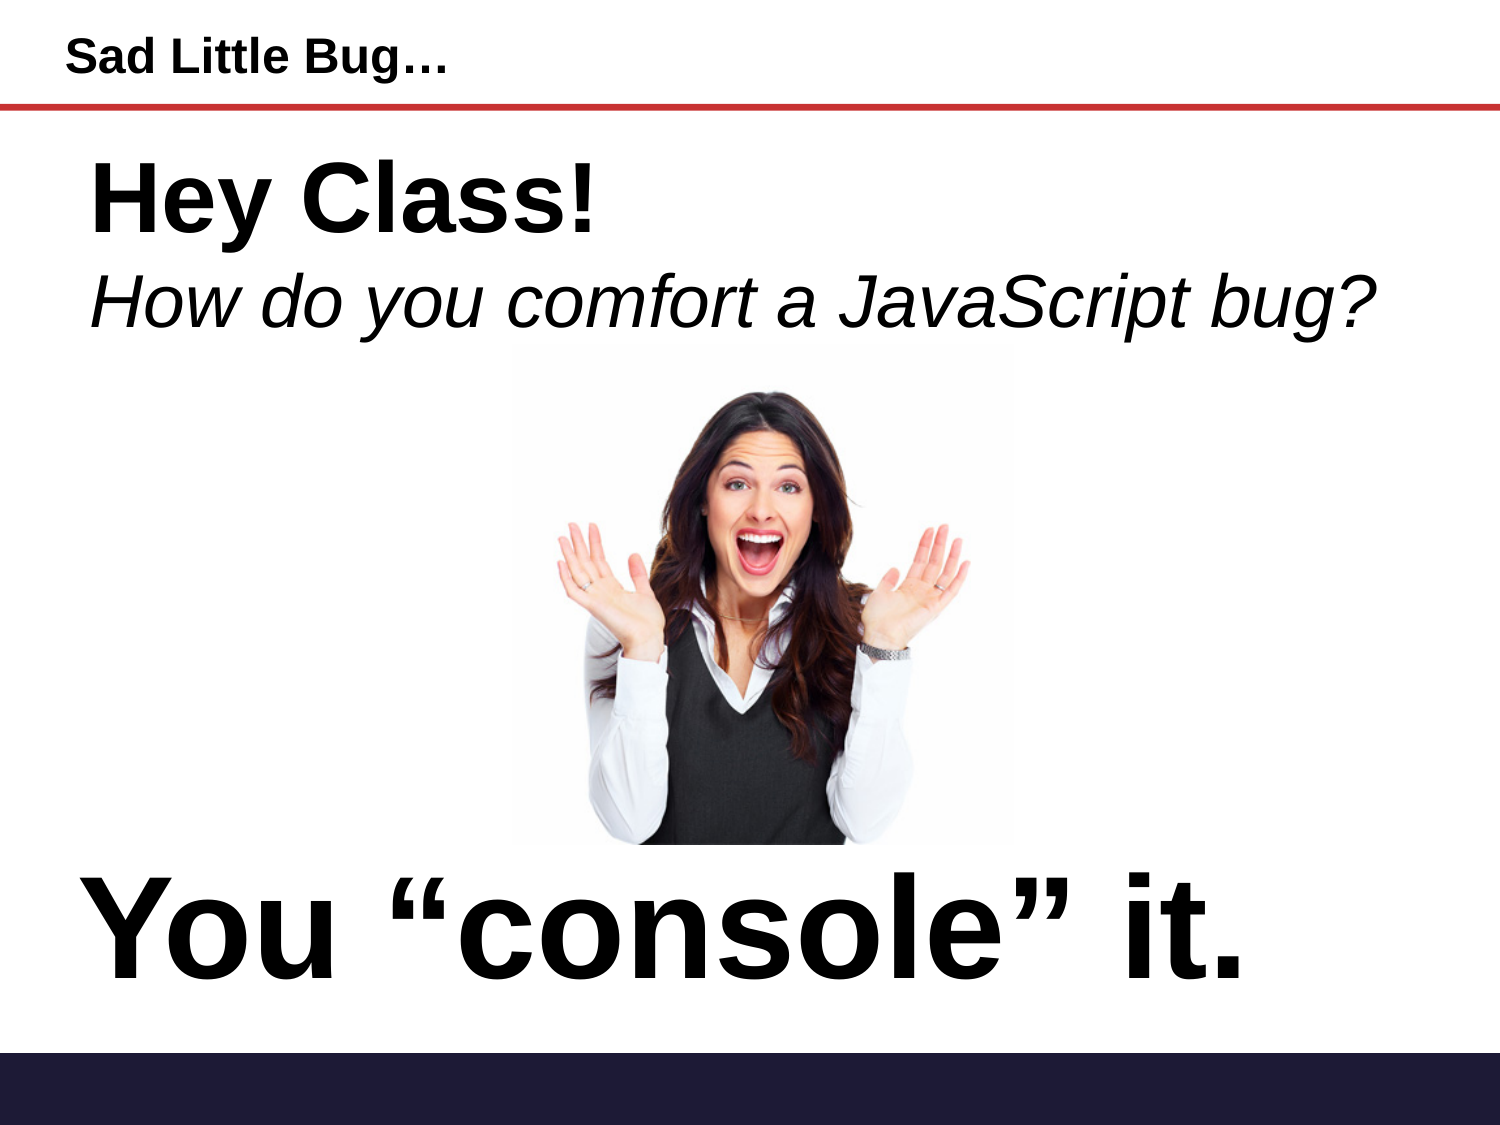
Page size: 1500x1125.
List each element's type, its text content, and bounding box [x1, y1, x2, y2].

picture [512, 344, 1014, 846]
text_box Sad Little Bug… [50, 0, 948, 108]
text_box Hey Class! How do you comfort a JavaScript bug? [37, 125, 1446, 363]
text_box You “console” it. [24, 825, 1433, 1063]
